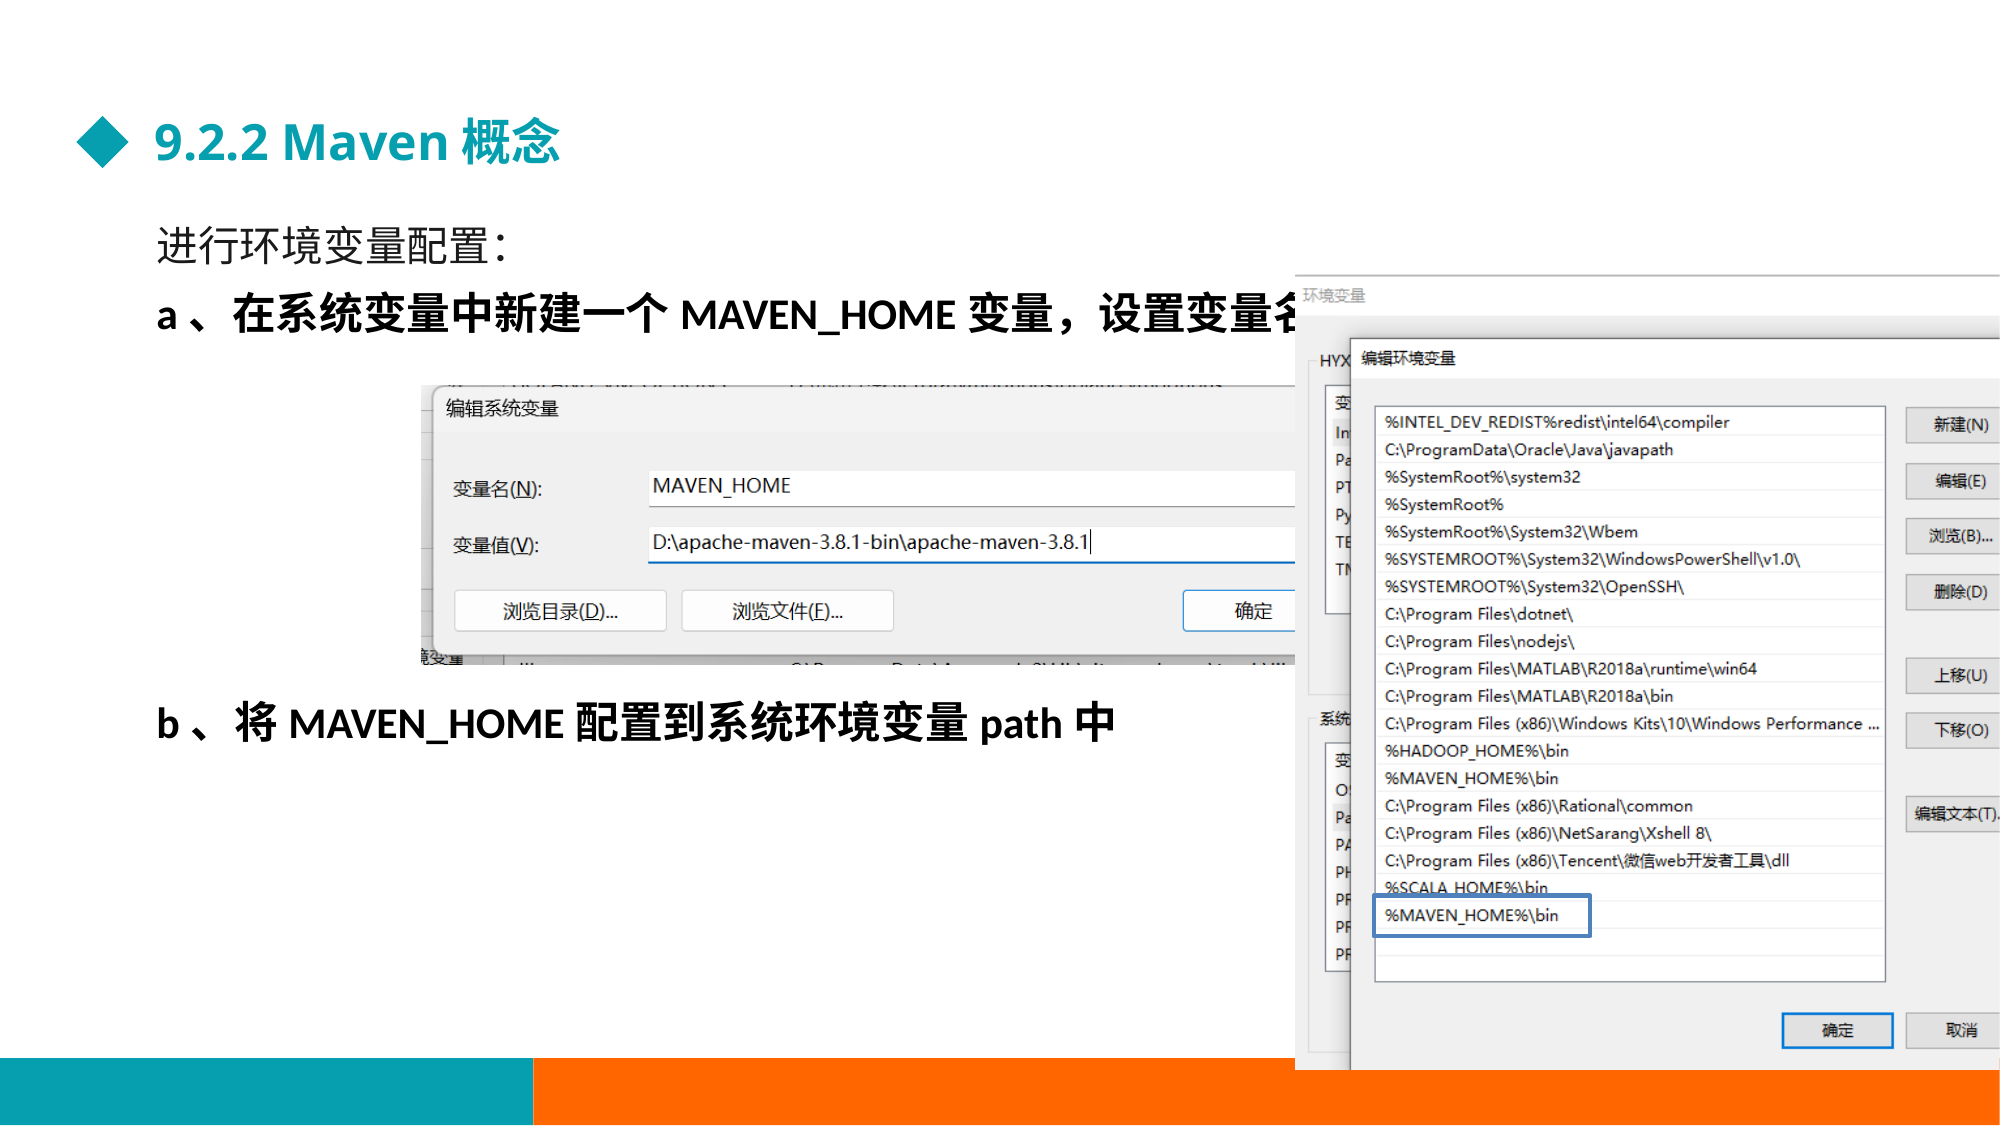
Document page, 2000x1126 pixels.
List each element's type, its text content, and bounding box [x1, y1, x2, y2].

text_box 进行环境变量配置： a、在系统变量中新建一个MAVEN_HOME变量，设置变量名跟变量值 b、将MAVEN_HOME配置到系统环境变量path中 [66, 197, 1824, 820]
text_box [1294, 274, 2000, 1071]
picture [420, 385, 1294, 665]
text_box 9.2.2 Maven概念 [134, 100, 582, 181]
